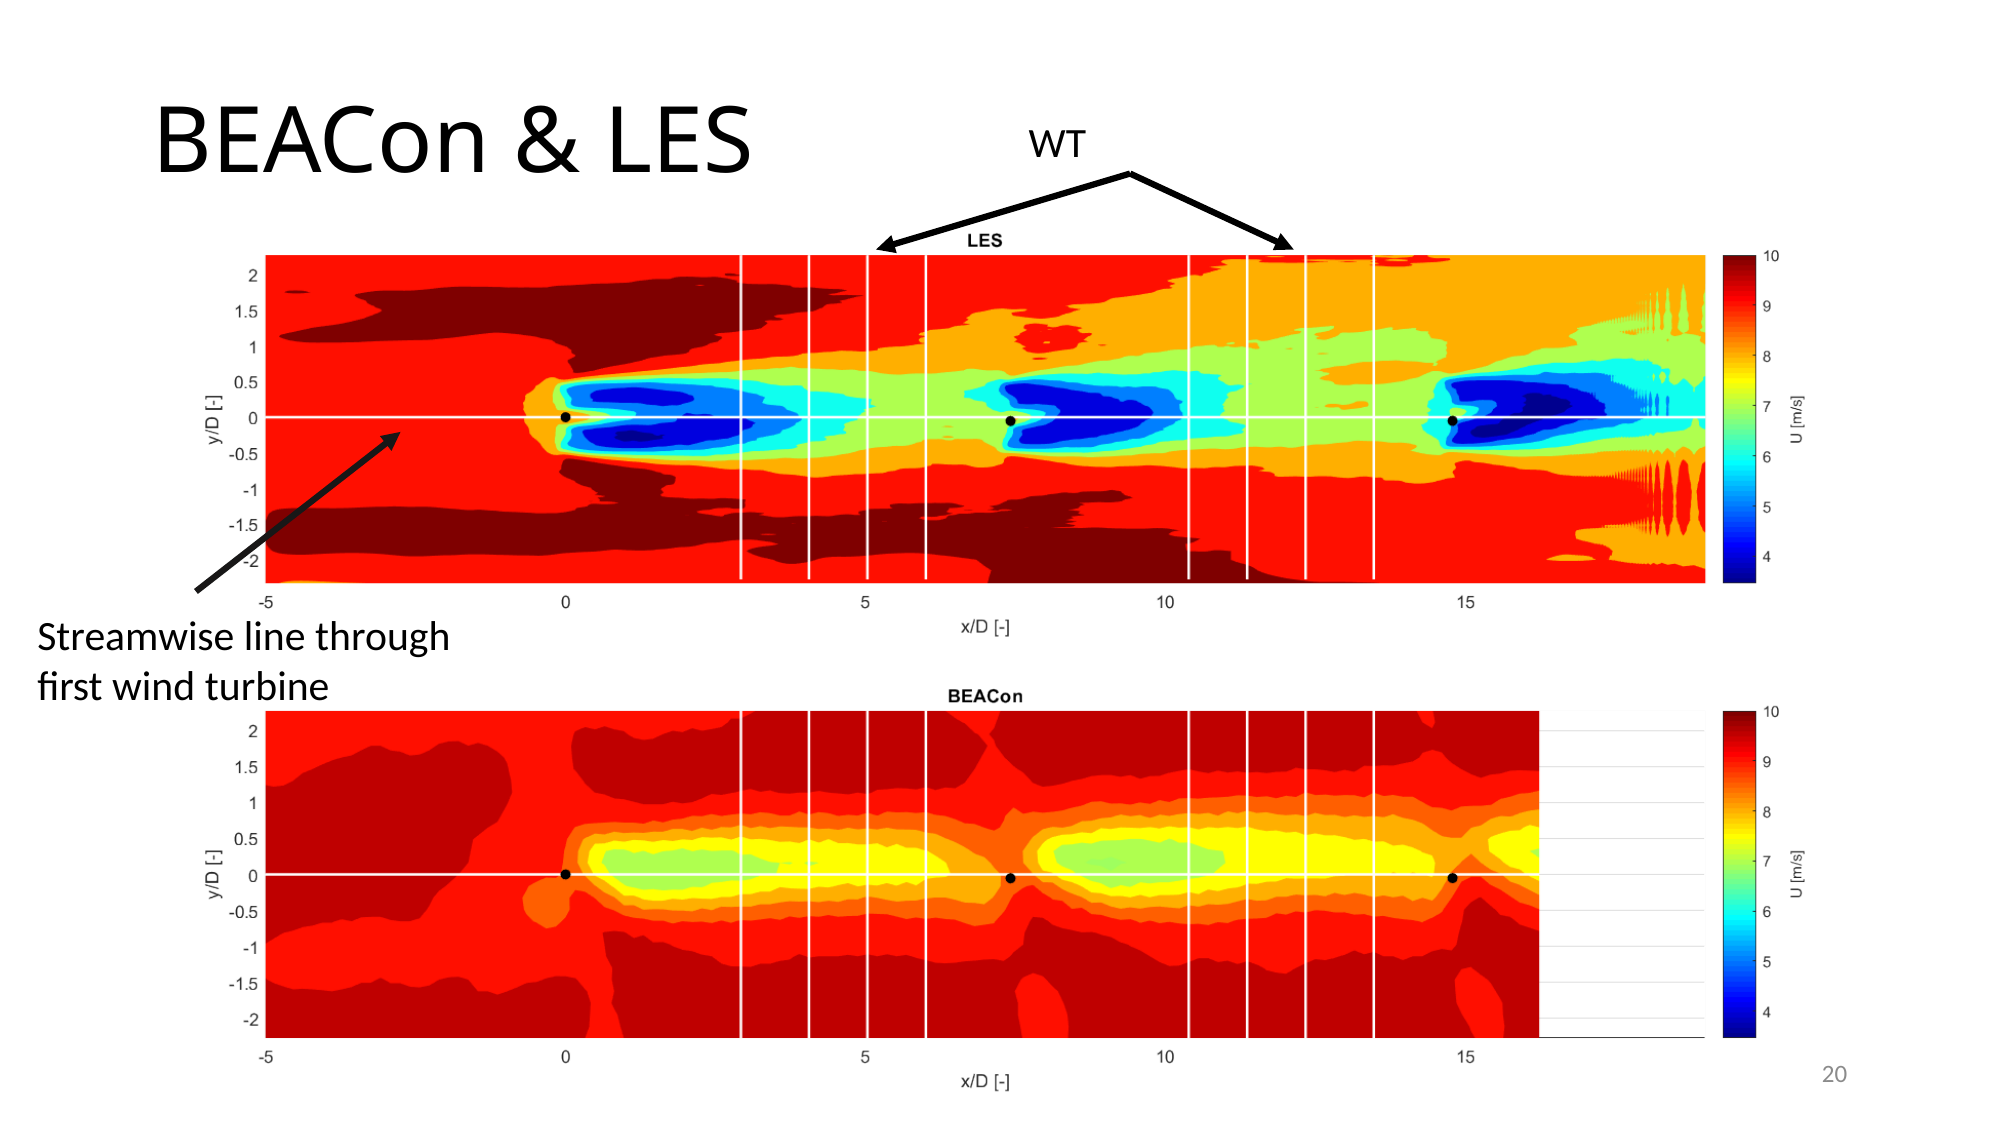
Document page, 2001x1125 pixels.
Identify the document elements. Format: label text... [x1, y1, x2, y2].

title BEACon & LES [137, 34, 1863, 252]
text_box Streamwise line through first wind turbine [22, 601, 195, 717]
picture [195, 214, 1818, 1110]
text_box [1130, 173, 1294, 250]
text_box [876, 173, 1130, 250]
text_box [195, 431, 401, 592]
slide_number 20 [1818, 1042, 1863, 1103]
